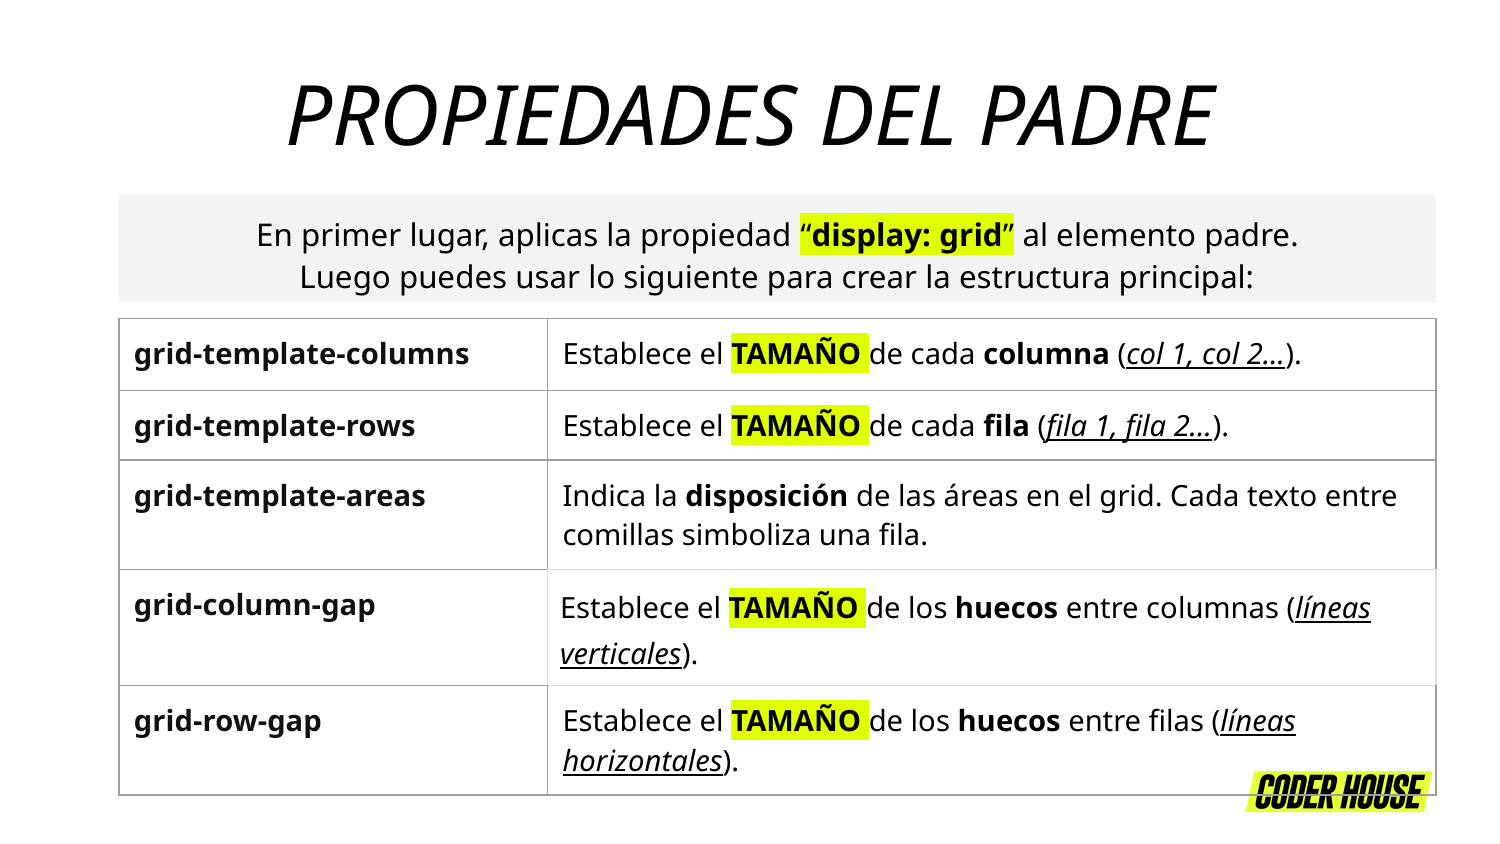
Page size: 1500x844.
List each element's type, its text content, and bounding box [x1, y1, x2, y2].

table_cell Establece el TAMAÑO de cada fila (fila 1, fila 2...). [548, 391, 1435, 459]
table_cell Indica la disposición de las áreas en el grid. Cada texto entre comillas simboliza una fila. [548, 461, 1435, 569]
table_header Establece el TAMAÑO de cada columna (col 1, col 2...). [548, 319, 1435, 390]
text_box En primer lugar, aplicas la propiedad “display: grid” al elemento padre. Luego puedes usar lo siguiente para crear la estructura principal: [119, 194, 1437, 303]
table_cell Establece el TAMAÑO de los huecos entre columnas (líneas verticales). [548, 570, 1435, 685]
text_box PROPIEDADES DEL PADRE [105, 31, 1395, 147]
table_header grid-template-columns [120, 319, 547, 390]
table_cell grid-column-gap [120, 570, 547, 685]
table_cell Establece el TAMAÑO de los huecos entre filas (líneas horizontales). [548, 686, 1435, 794]
picture [1241, 764, 1437, 819]
table_cell grid-template-areas [120, 461, 547, 569]
table_cell grid-row-gap [120, 686, 547, 794]
table_cell grid-template-rows [120, 391, 547, 459]
